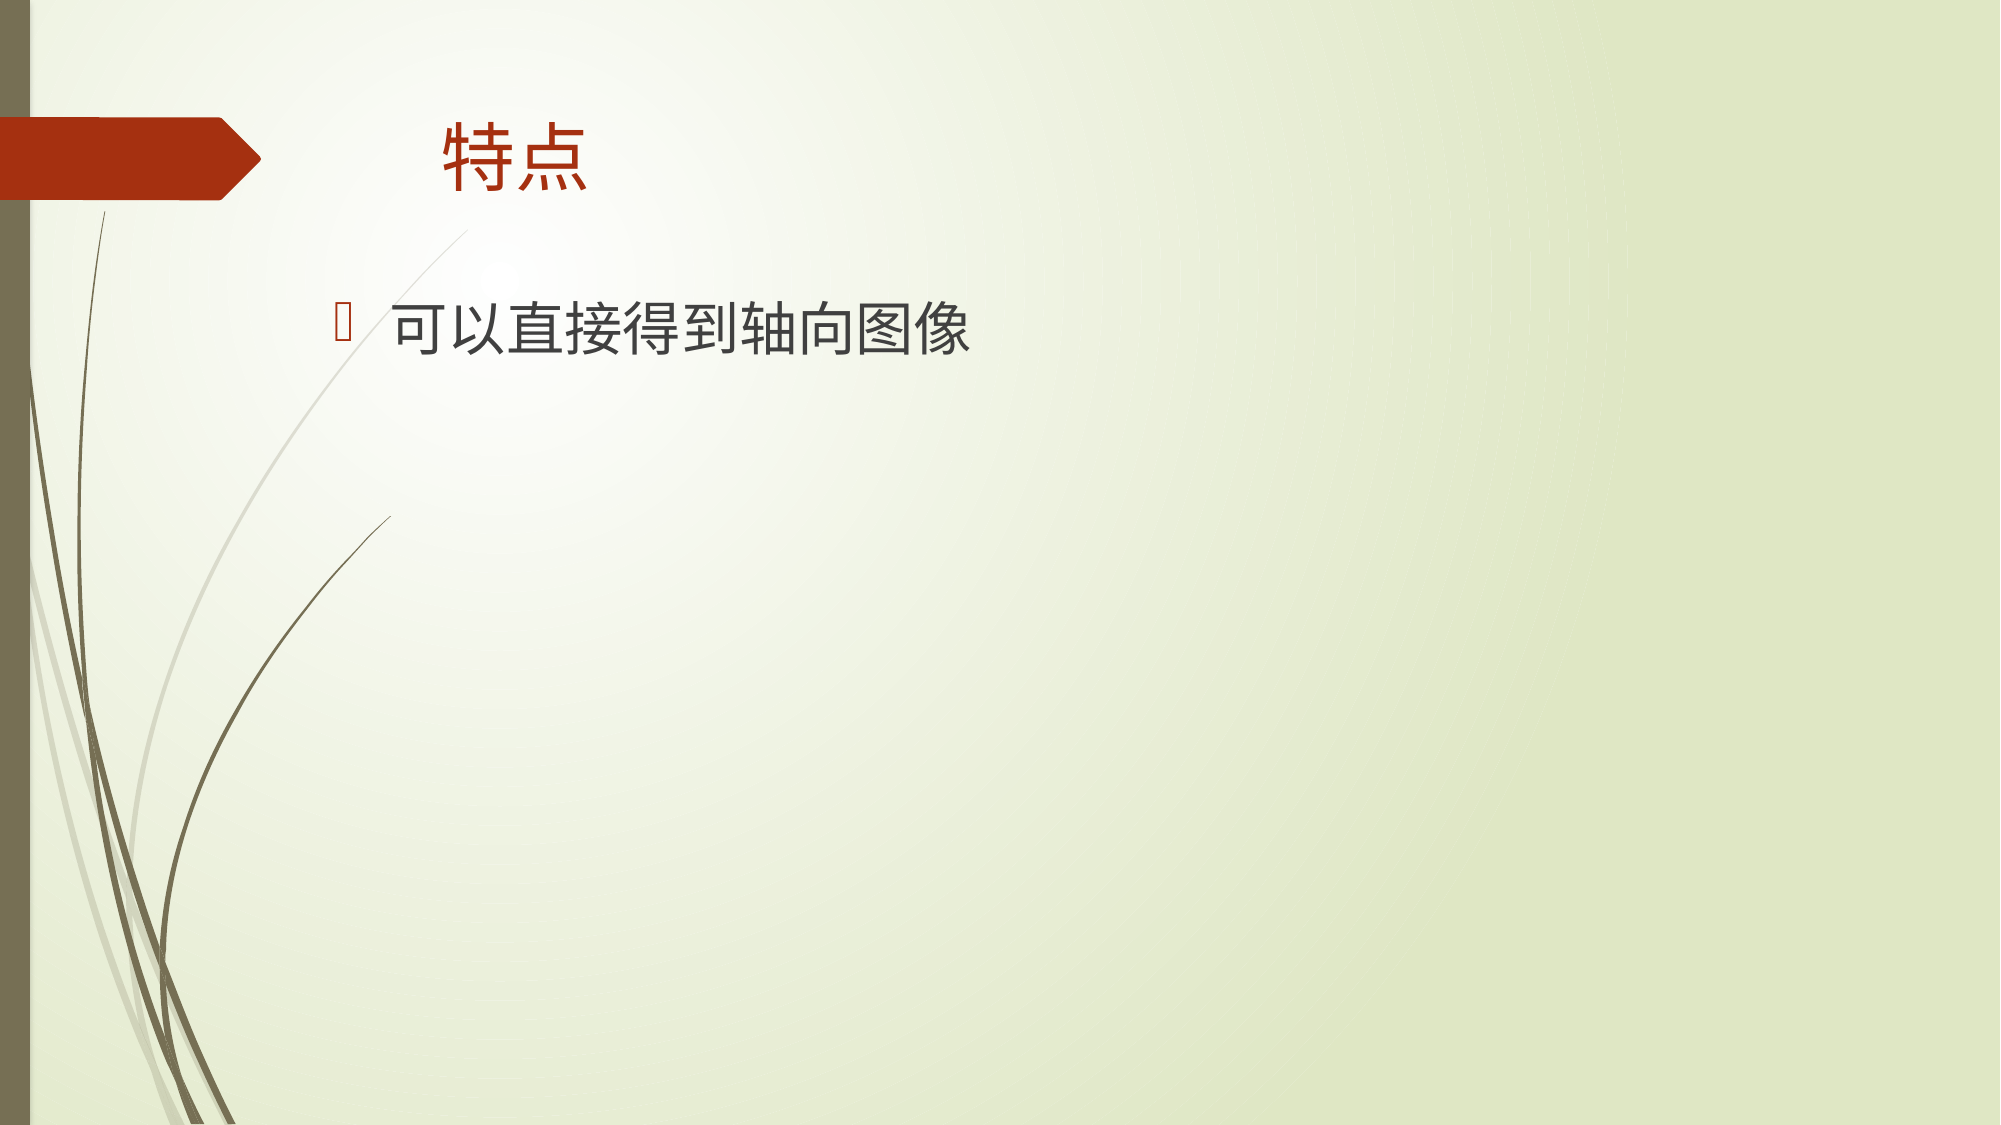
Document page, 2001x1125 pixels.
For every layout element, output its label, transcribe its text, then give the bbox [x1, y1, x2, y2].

list 可以直接得到轴向图像 [318, 284, 1781, 993]
title 特点 [425, 102, 1888, 227]
